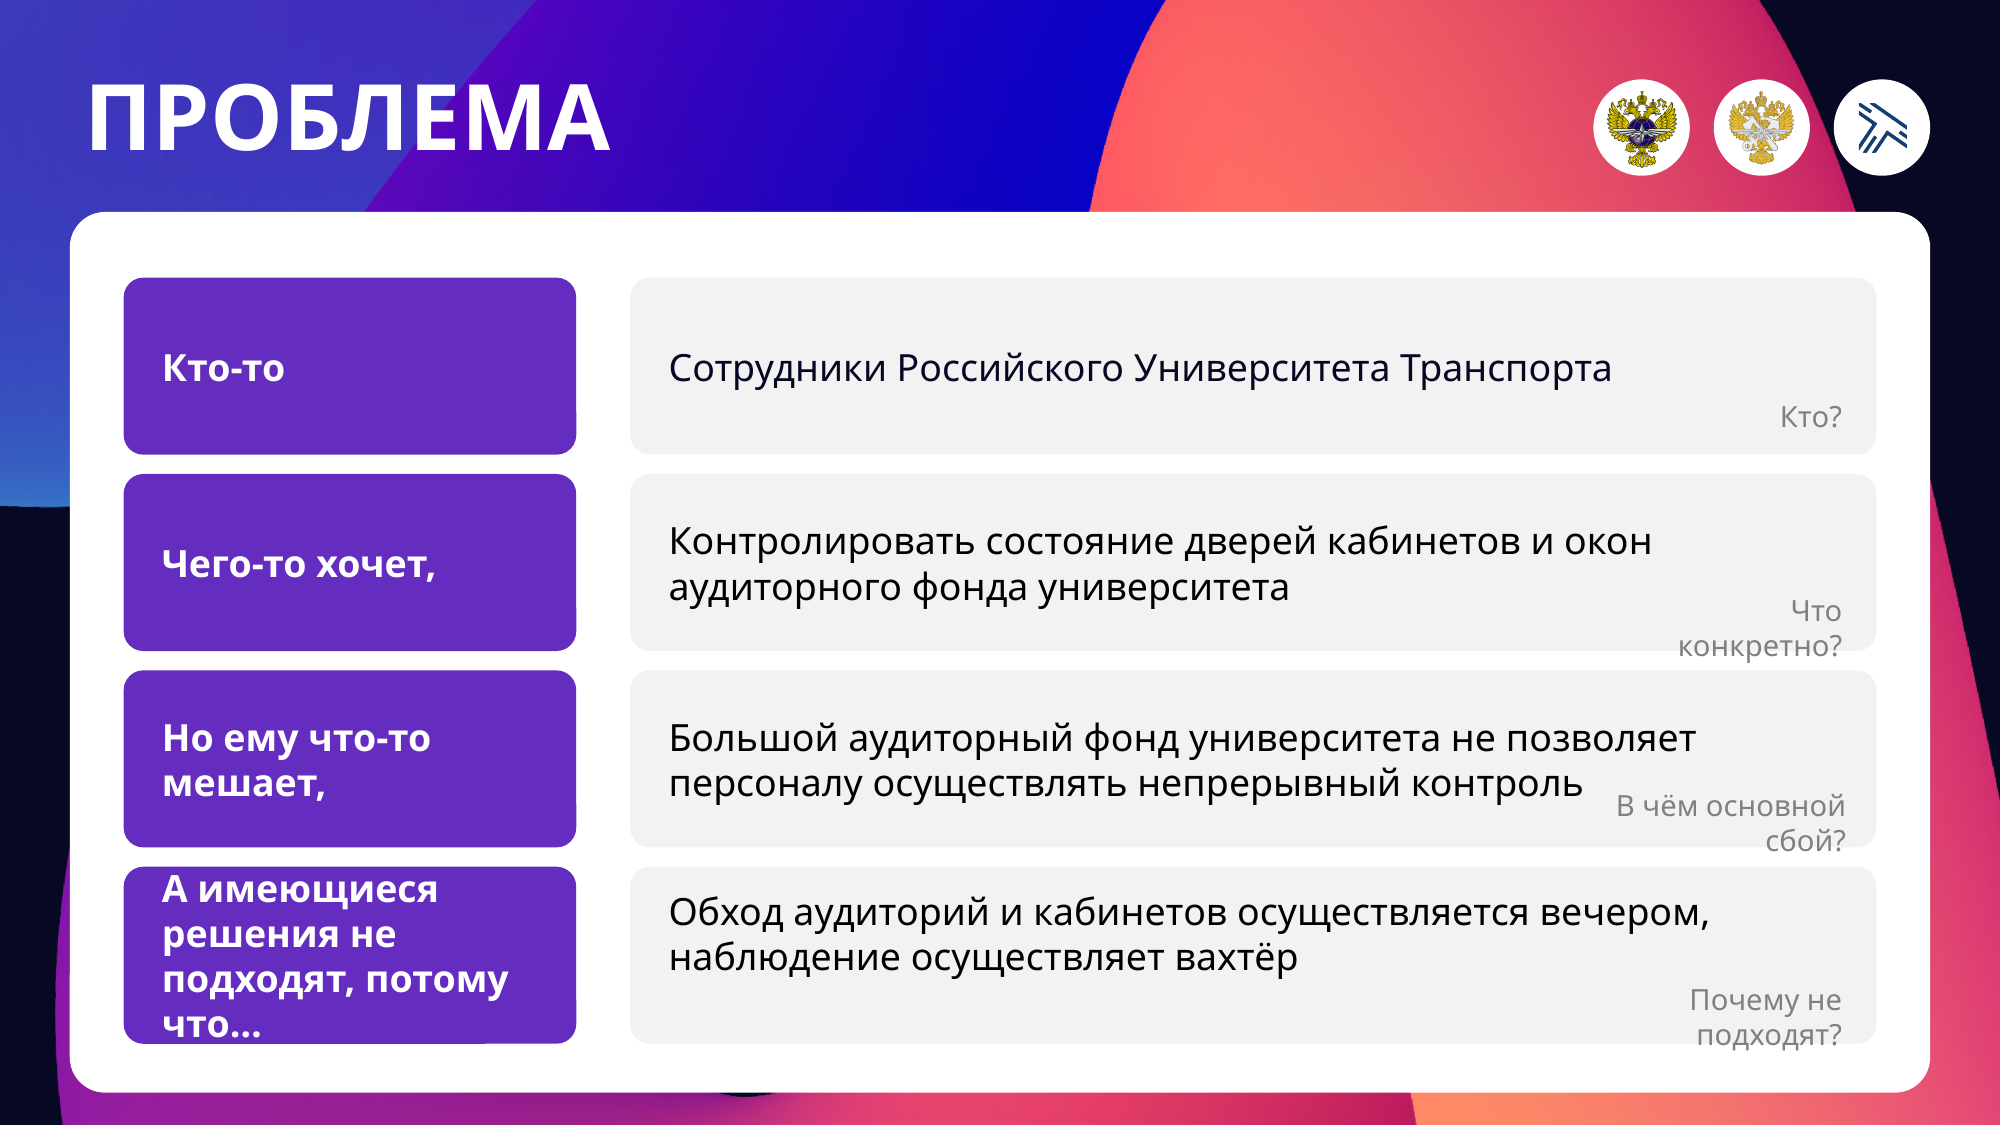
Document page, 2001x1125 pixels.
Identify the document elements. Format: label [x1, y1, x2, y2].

picture [0, 0, 2000, 1125]
text_box [1592, 78, 1931, 177]
